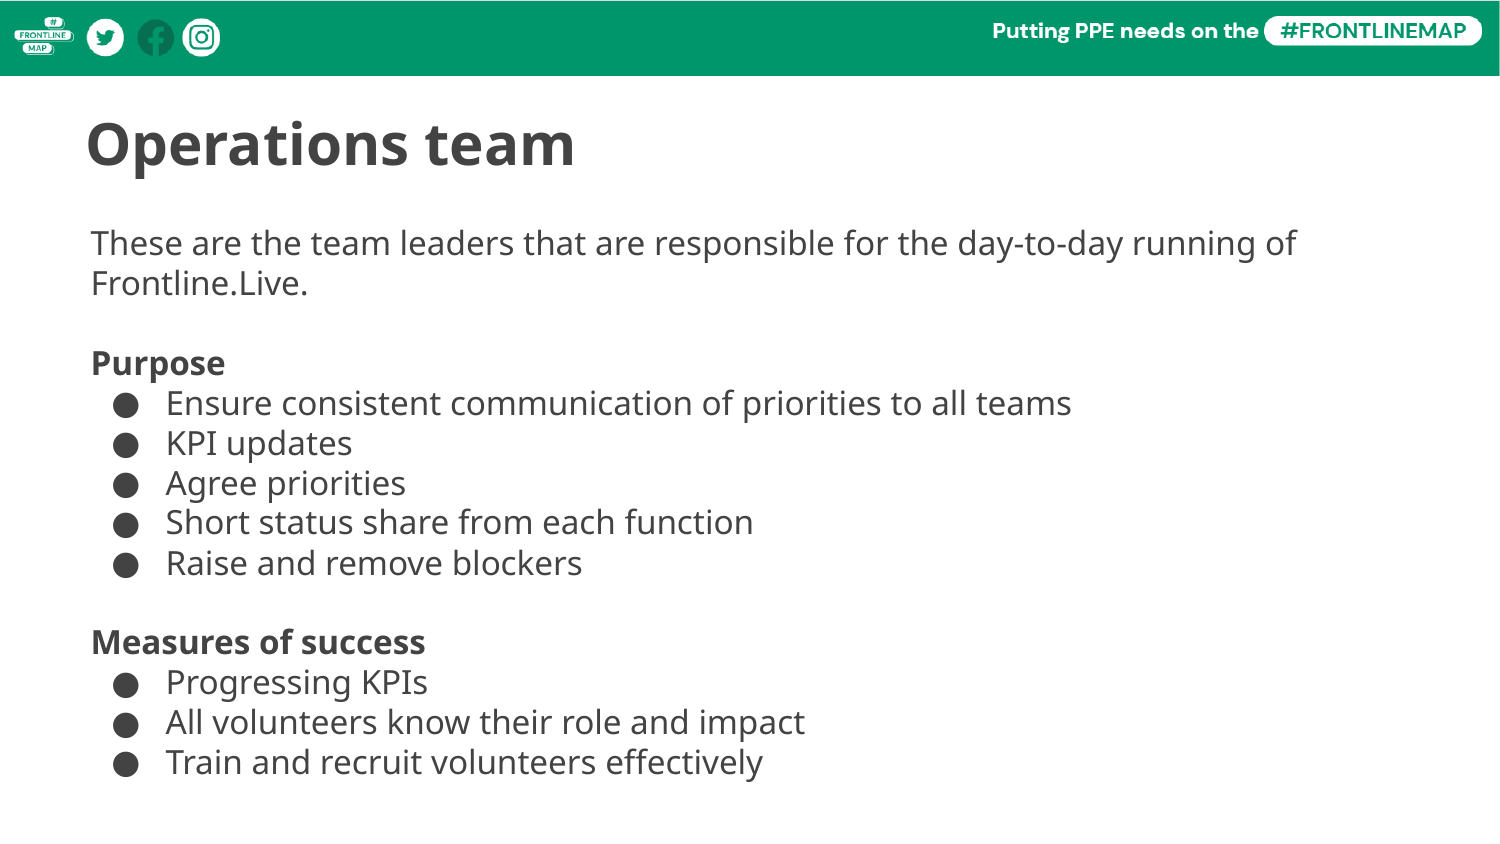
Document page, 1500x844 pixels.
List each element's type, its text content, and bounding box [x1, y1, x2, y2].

picture [0, 0, 1500, 76]
list These are the team leaders that are responsible for the day-to-day running of Frontline.Live. Purpose Ensure consistent communication of priorities to all teams KPI updates Agree priorities Short status share from each function Raise and remove blockers Measures of success Progressing KPIs All volunteers know their role and impact Train and recruit volunteers effectively [75, 196, 1425, 807]
text_box Operations team [70, 99, 1315, 215]
